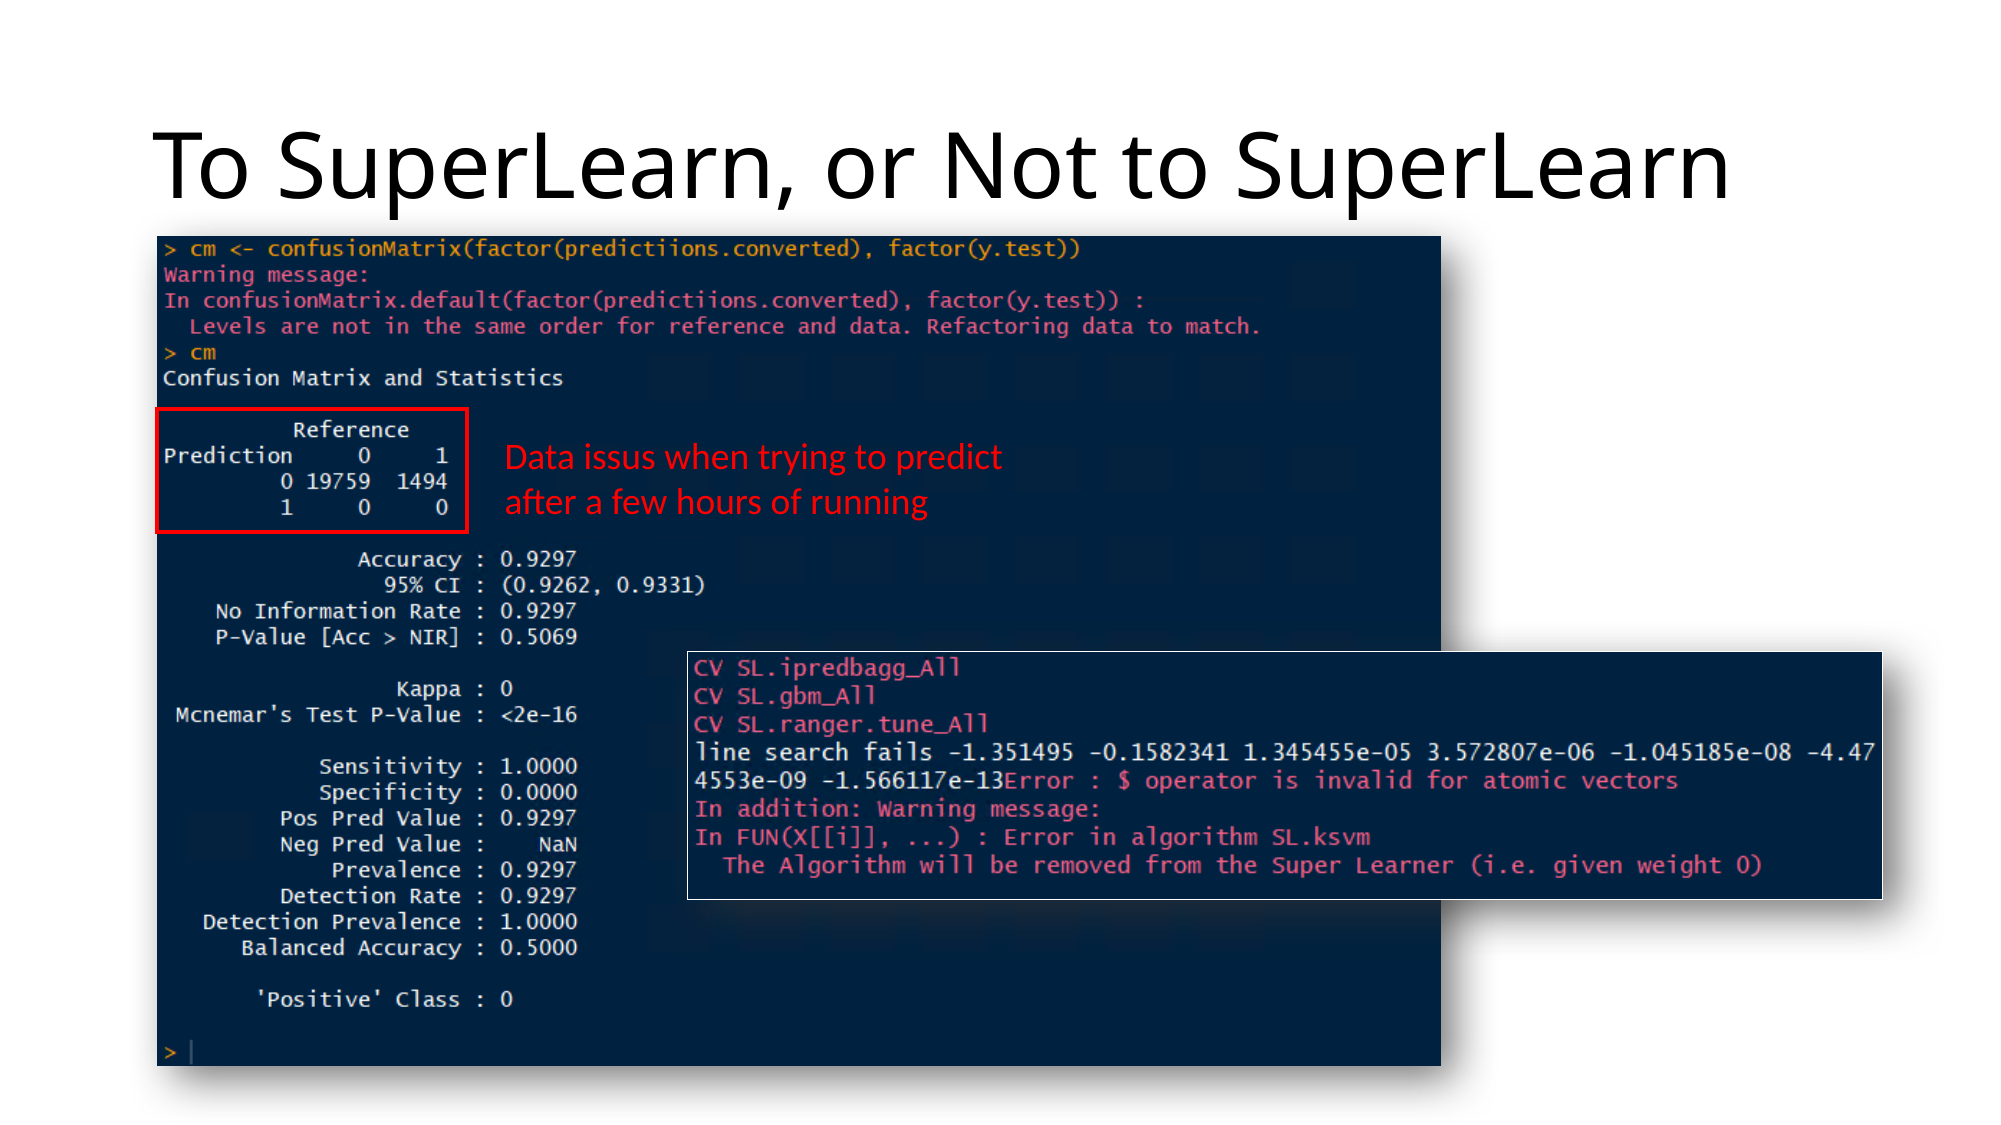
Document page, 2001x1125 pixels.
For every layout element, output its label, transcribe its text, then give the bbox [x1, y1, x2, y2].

title To SuperLearn, or Not to SuperLearn [137, 59, 1863, 278]
picture [157, 236, 1883, 1066]
